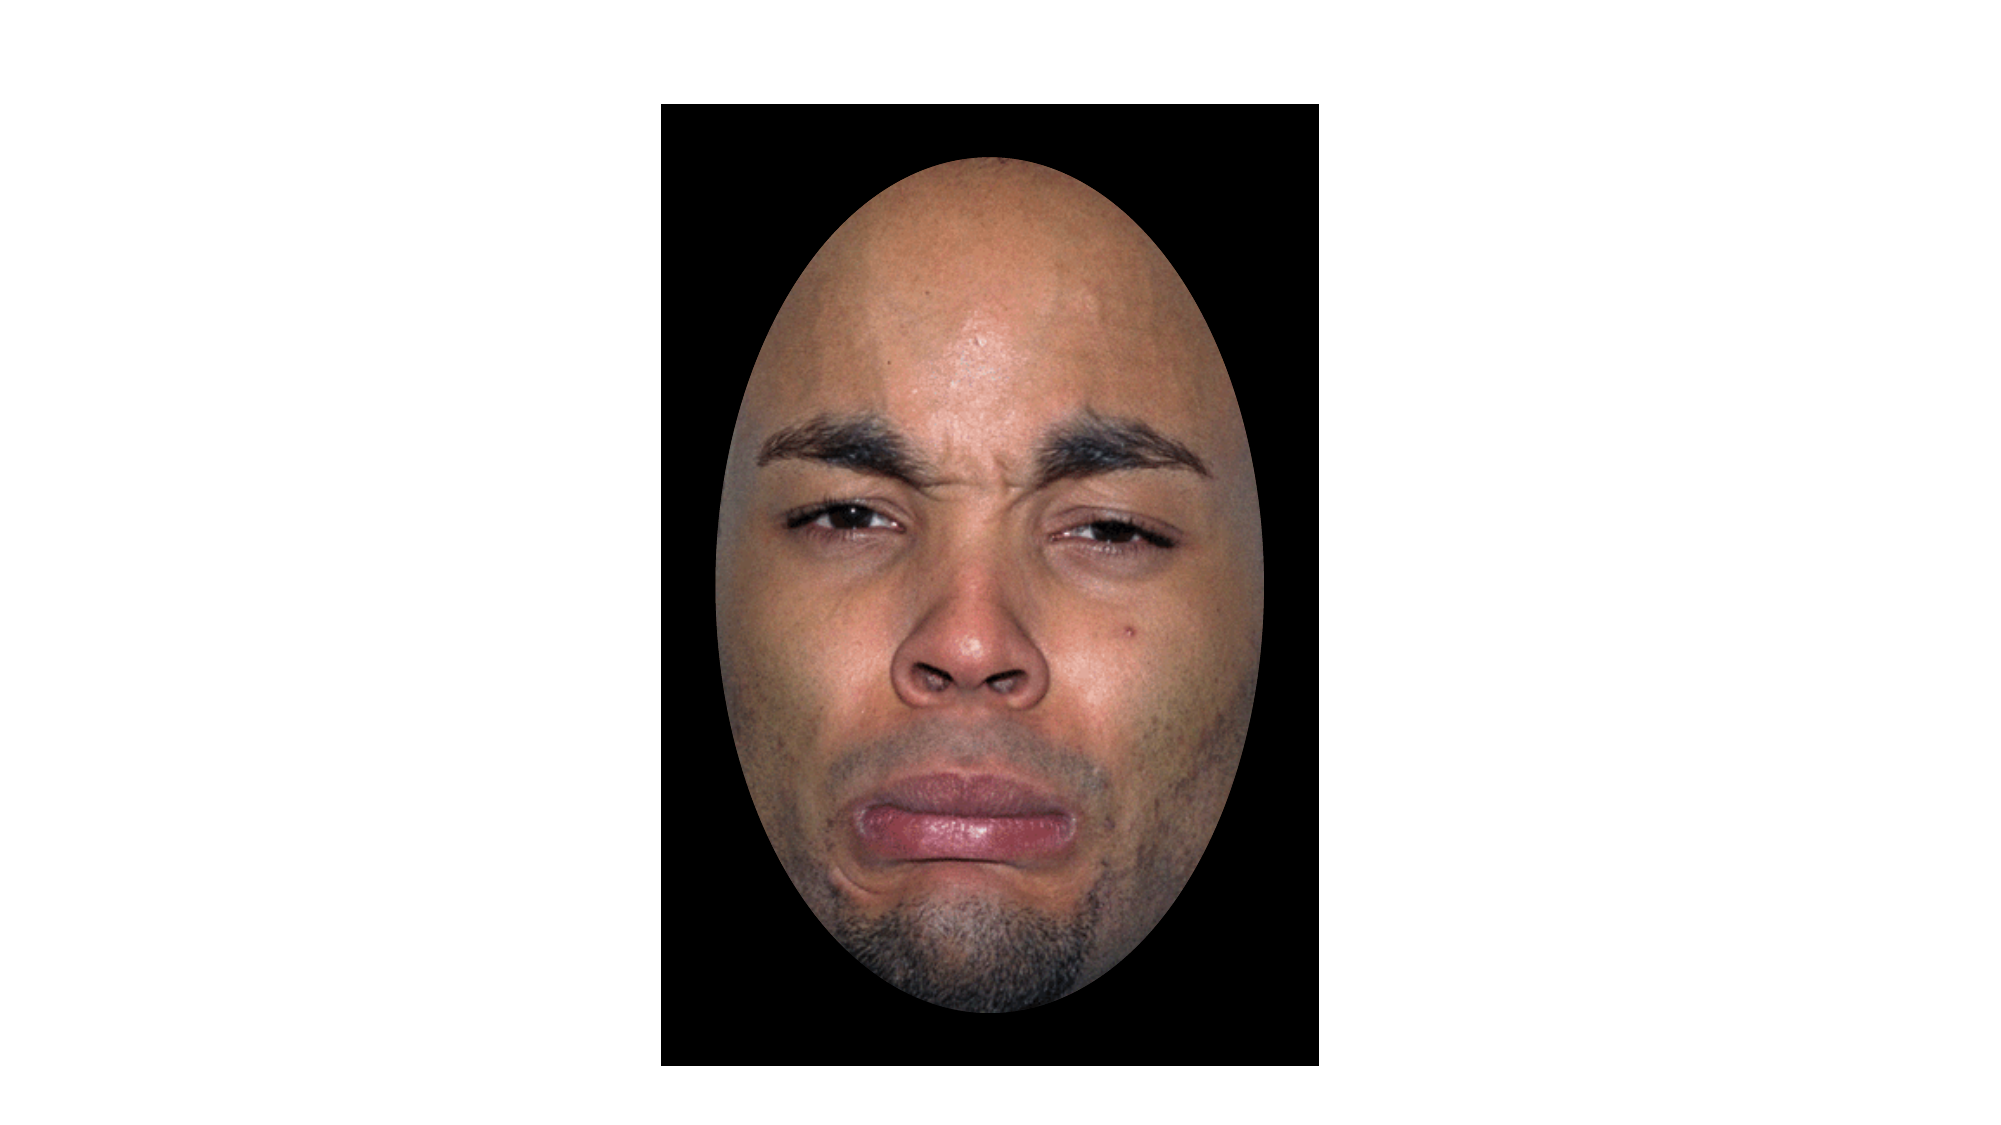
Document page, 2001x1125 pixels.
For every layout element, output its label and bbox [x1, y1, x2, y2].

text_box [661, 105, 1318, 1066]
